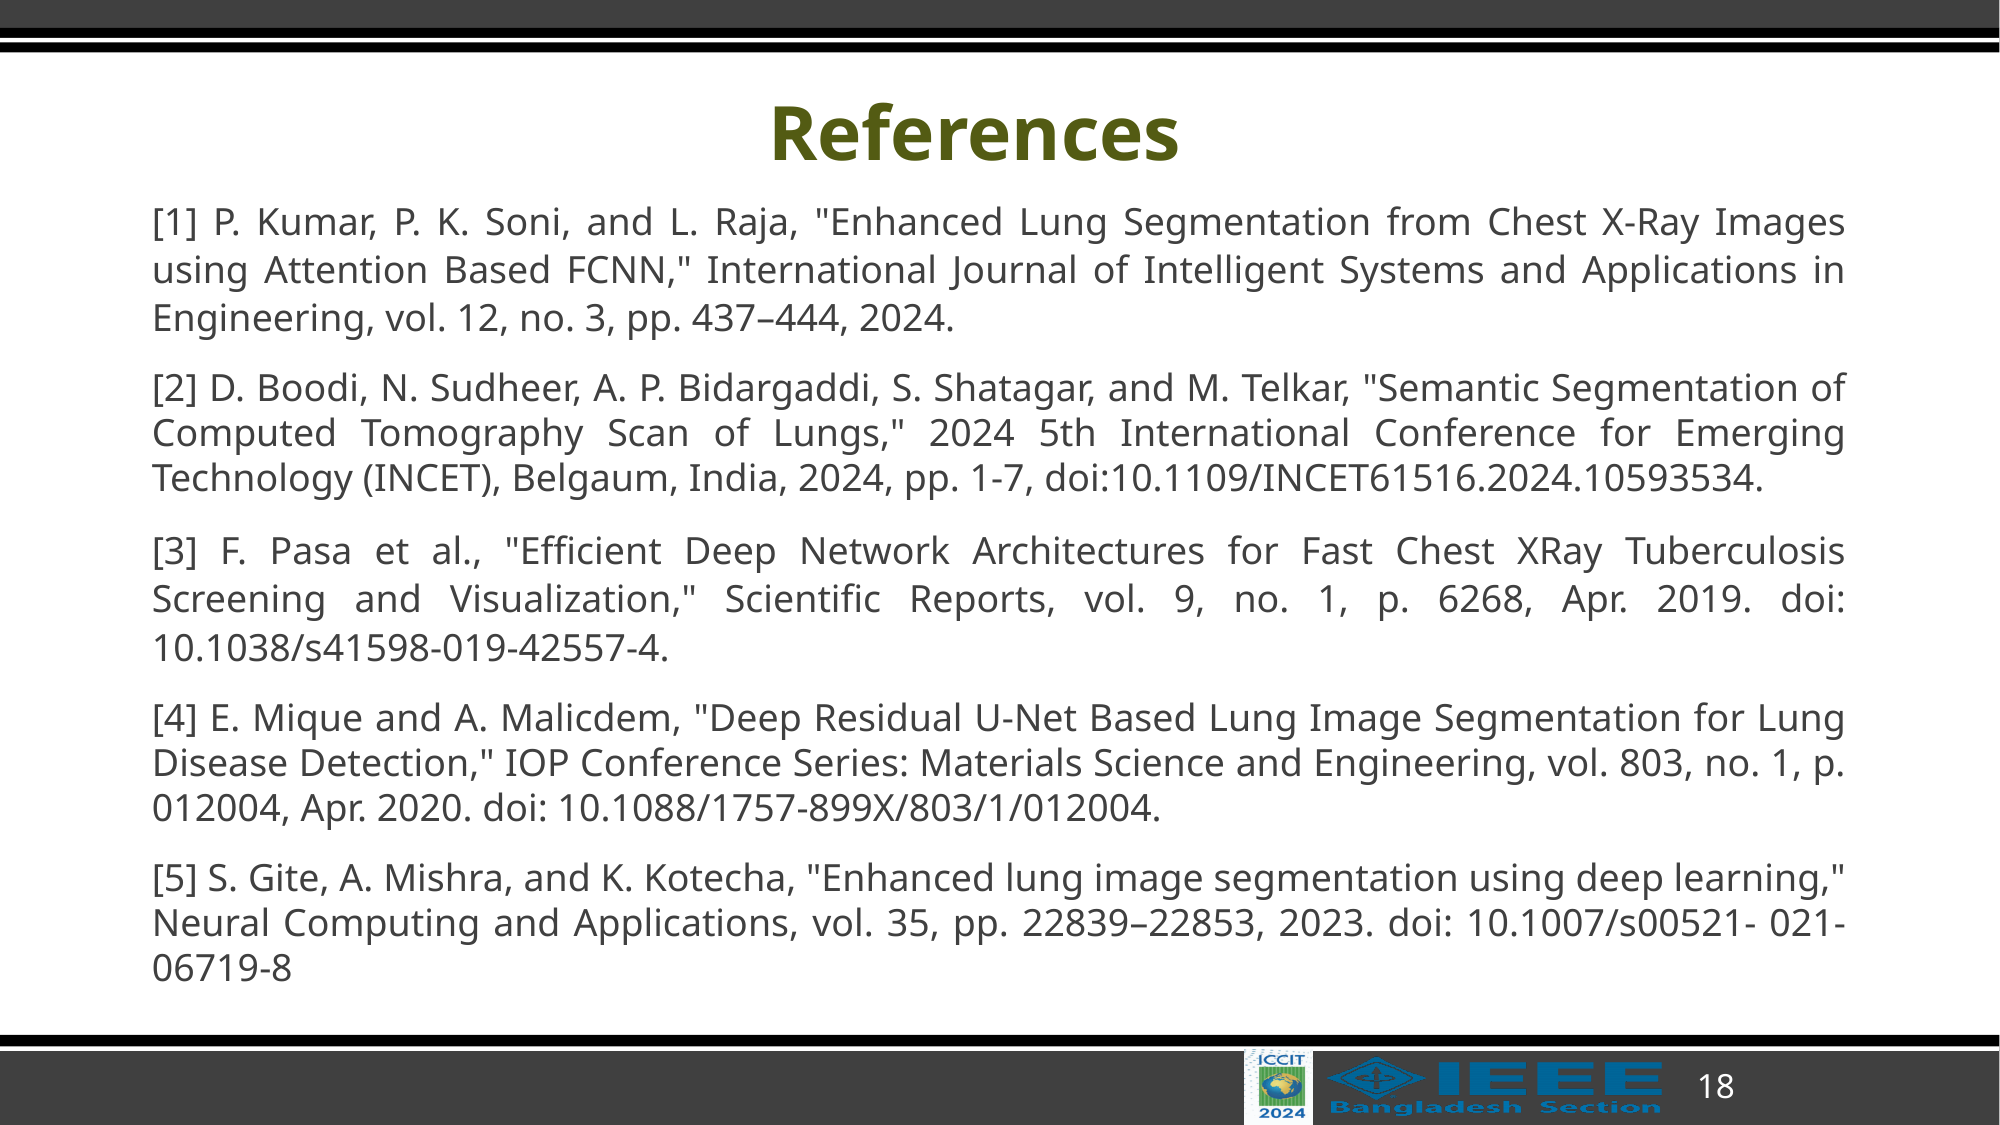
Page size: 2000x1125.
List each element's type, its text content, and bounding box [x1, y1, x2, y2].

title References [224, 84, 1725, 184]
slide_number 18 [1674, 1069, 1750, 1107]
text_box [1] P. Kumar, P. K. Soni, and L. Raja, "Enhanced Lung Segmentation from Chest X-Ray Images using Attention Based FCNN," International Journal of Intelligent Systems and Applications in Engineering, vol. 12, no. 3, pp. 437–444, 2024. [2] D. Boodi, N. Sudheer, A. P. Bidargaddi, S. Shatagar, and M. Telkar, "Semantic Segmentation of Computed Tomography Scan of Lungs," 2024 5th International Conference for Emerging Technology (INCET), Belgaum, India, 2024, pp. 1-7, doi:10.1109/INCET61516.2024.10593534. [3] F. Pasa et al., "Efficient Deep Network Architectures for Fast Chest XRay Tuberculosis Screening and Visualization," Scientific Reports, vol. 9, no. 1, p. 6268, Apr. 2019. doi: 10.1038/s41598-019-42557-4. [4] E. Mique and A. Malicdem, "Deep Residual U-Net Based Lung Image Segmentation for Lung Disease Detection," IOP Conference Series: Materials Science and Engineering, vol. 803, no. 1, p. 012004, Apr. 2020. doi: 10.1088/1757-899X/803/1/012004. [5] S. Gite, A. Mishra, and K. Kotecha, "Enhanced lung image segmentation using deep learning," Neural Computing and Applications, vol. 35, pp. 22839–22853, 2023. doi: 10.1007/s00521- 021-06719-8 [137, 187, 1863, 996]
picture [1244, 1049, 1313, 1125]
picture [1325, 1055, 1663, 1120]
